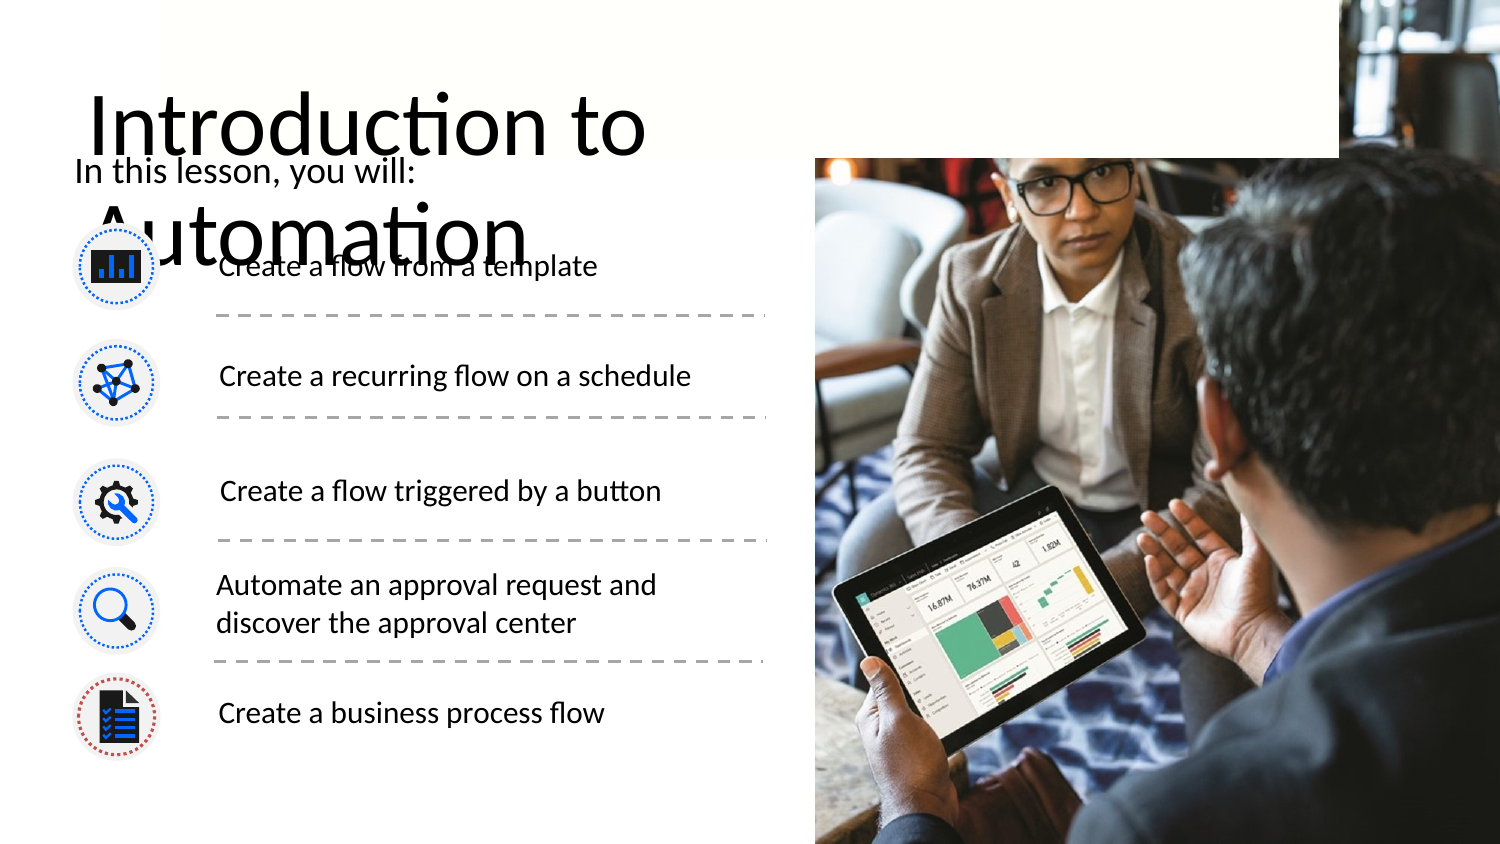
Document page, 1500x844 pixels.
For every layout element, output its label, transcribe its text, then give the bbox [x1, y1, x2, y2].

text_box Create a flow triggered by a button [220, 470, 770, 508]
text_box Automate an approval request and discover the approval center [216, 564, 766, 640]
text_box In this lesson, you will: [74, 146, 417, 192]
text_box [72, 672, 161, 761]
text_box Create a recurring flow on a schedule [219, 355, 769, 393]
text_box Create a business process flow [218, 692, 768, 730]
title Introduction to Automation [72, 56, 800, 125]
text_box Create a flow from a template [218, 245, 768, 283]
picture [0, 0, 1500, 844]
